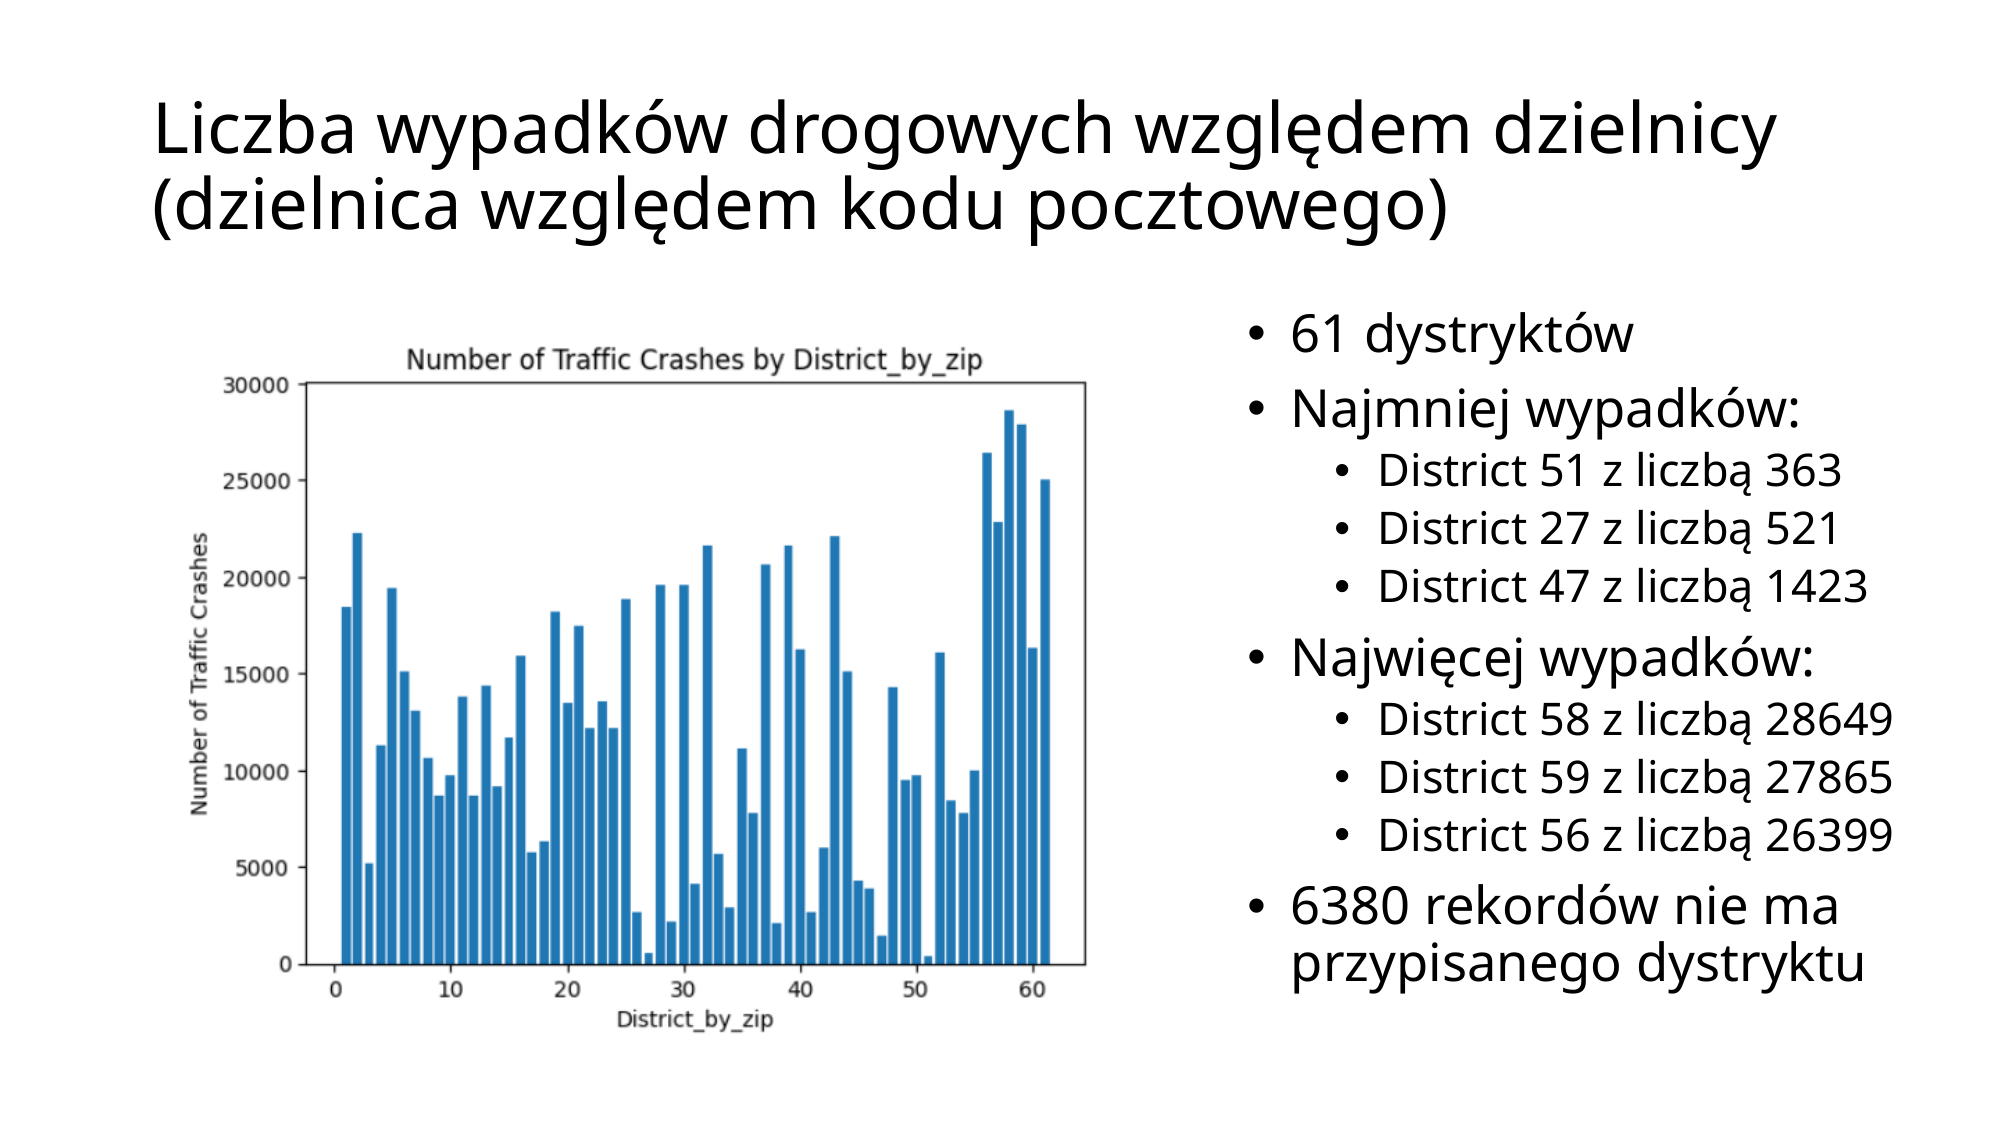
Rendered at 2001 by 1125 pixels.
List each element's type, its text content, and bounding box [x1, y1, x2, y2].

title Liczba wypadków drogowych względem dzielnicy (dzielnica względem kodu pocztowego) [137, 59, 1863, 278]
list 61 dystryktów Najmniej wypadków: District 51 z liczbą 363 District 27 z liczbą 521 District 47 z liczbą 1423 Najwięcej wypadków: District 58 z liczbą 28649 District 59 z liczbą 27865 District 56 z liczbą 26399 6380 rekordów nie ma przypisanego dystryktu [1232, 299, 1970, 1014]
picture [173, 335, 1118, 1042]
